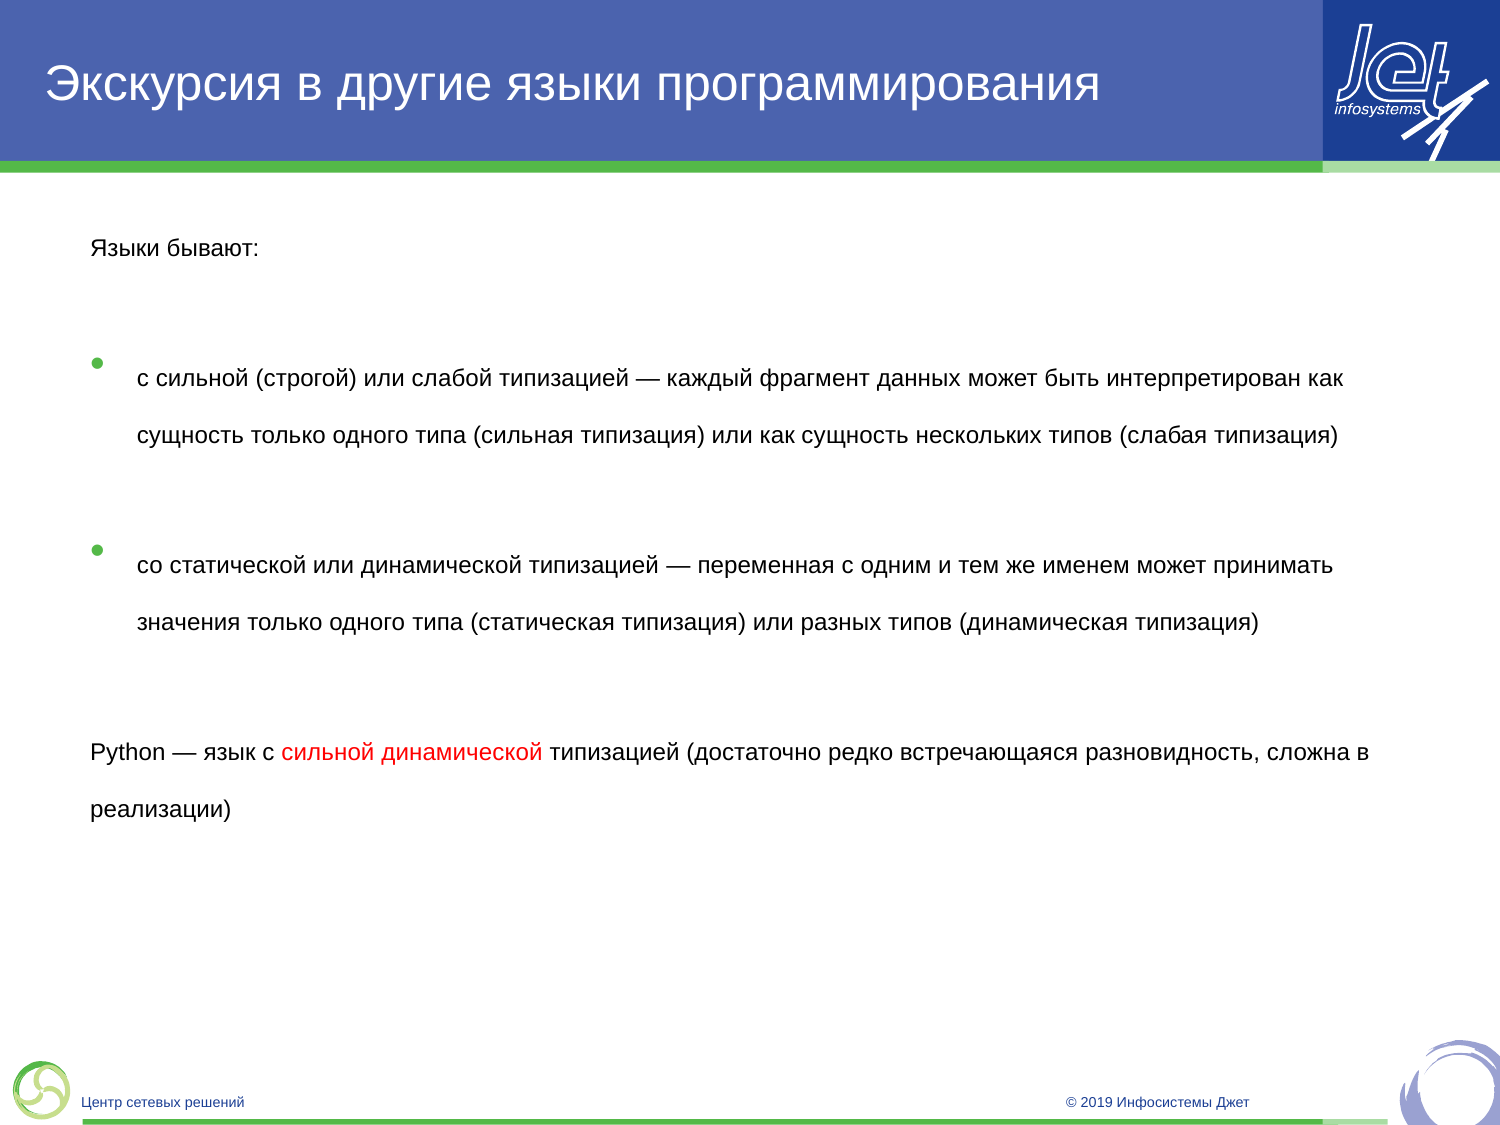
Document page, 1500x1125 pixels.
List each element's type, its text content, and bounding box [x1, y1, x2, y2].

title Экскурсия в другие языки программирования [29, 21, 1294, 140]
text_box Языки бывают: с сильной (строгой) или слабой типизацией — каждый фрагмент данных может быть интерпретирован как сущность только одного типа (сильная типизация) или как сущность нескольких типов (слабая типизация) со статической или динамической типизацией — переменная с одним и тем же именем может принимать значения только одного типа (статическая типизация) или разных типов (динамическая типизация) Python — язык с сильной динамической типизацией (достаточно редко встречающаяся разновидность, сложна в реализации) [74, 196, 1425, 1000]
